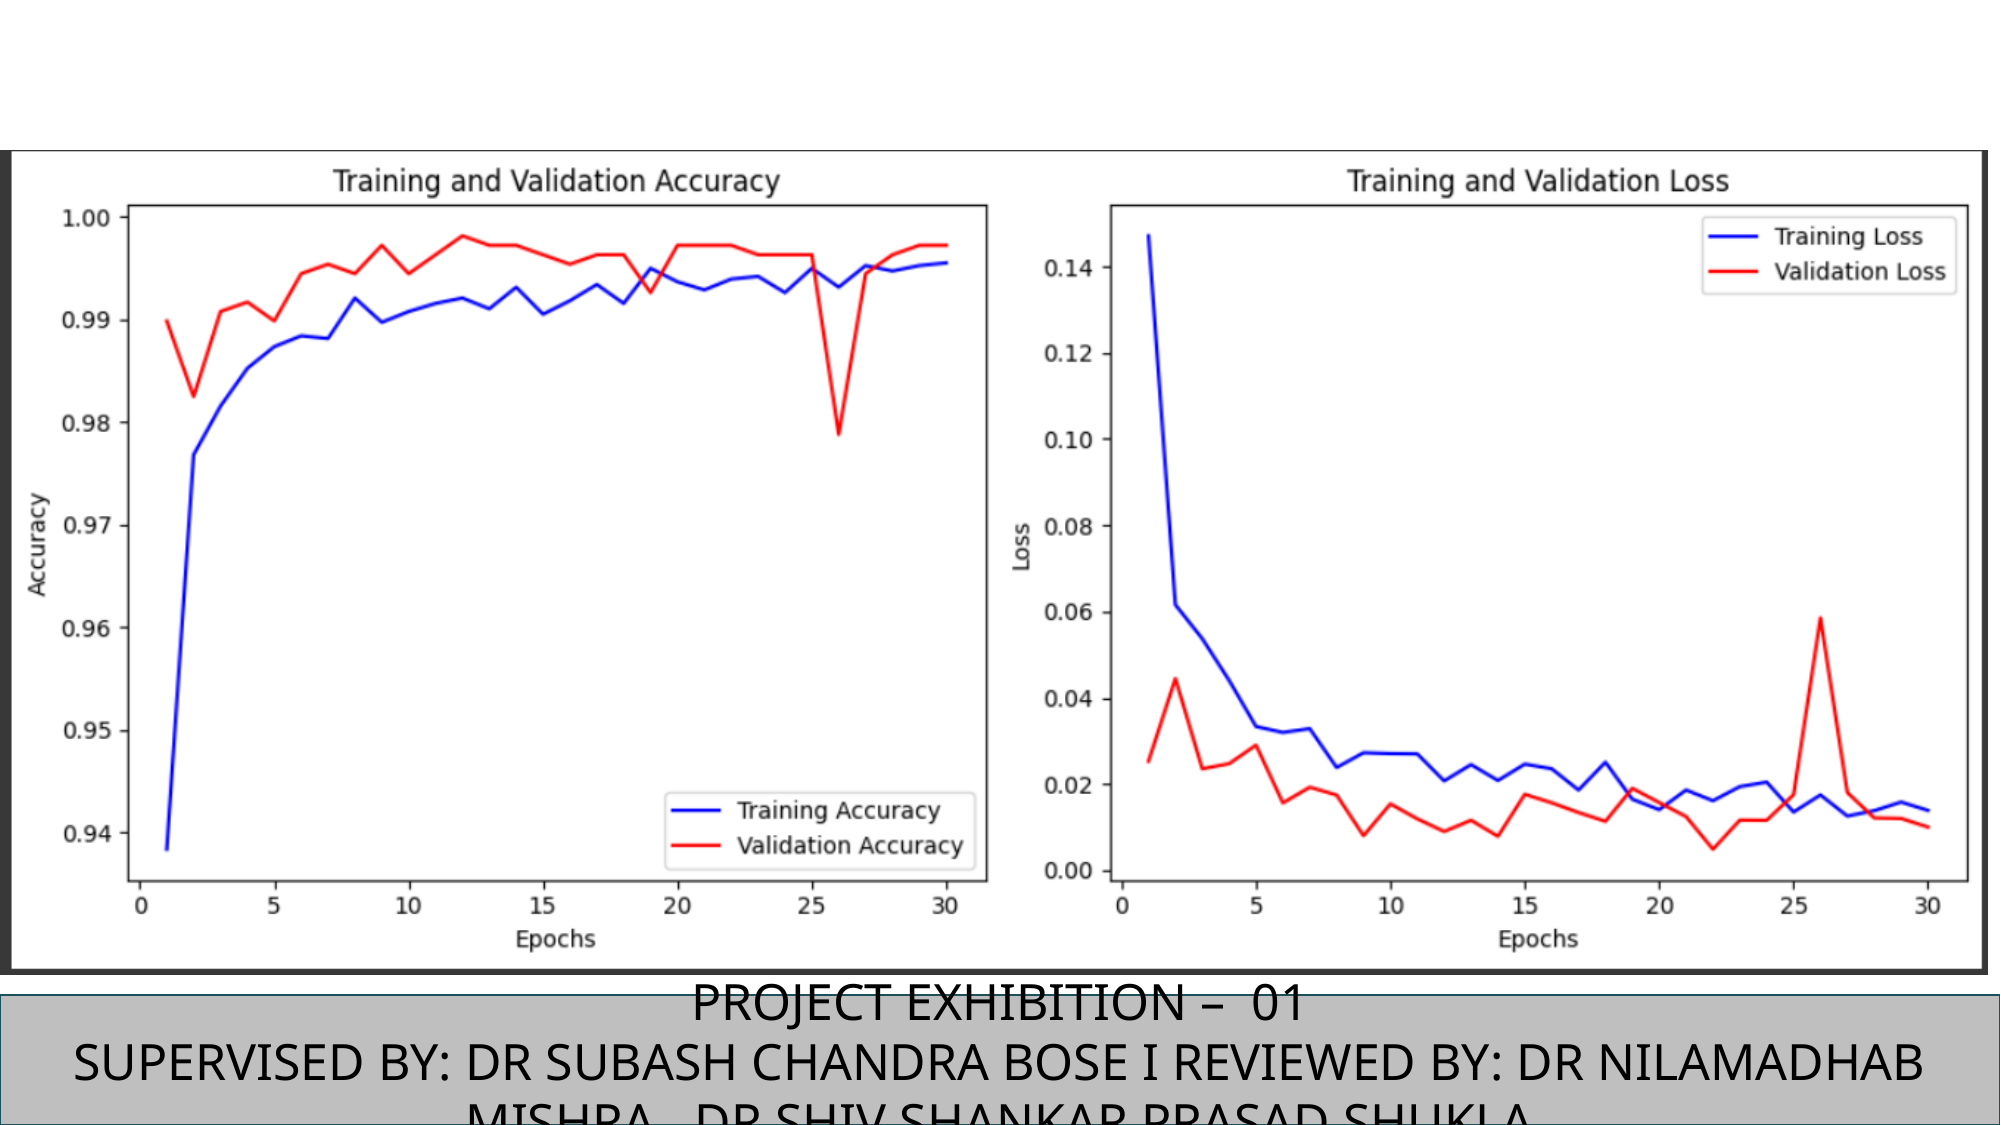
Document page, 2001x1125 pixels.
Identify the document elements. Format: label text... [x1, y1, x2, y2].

text_box PROJECT EXHIBITION – 01 SUPERVISED BY: DR SUBASH CHANDRA BOSE I REVIEWED BY: DR NILAMADHAB MISHRA , DR SHIV SHANKAR PRASAD SHUKLA [0, 994, 2000, 1125]
picture [0, 150, 1988, 975]
